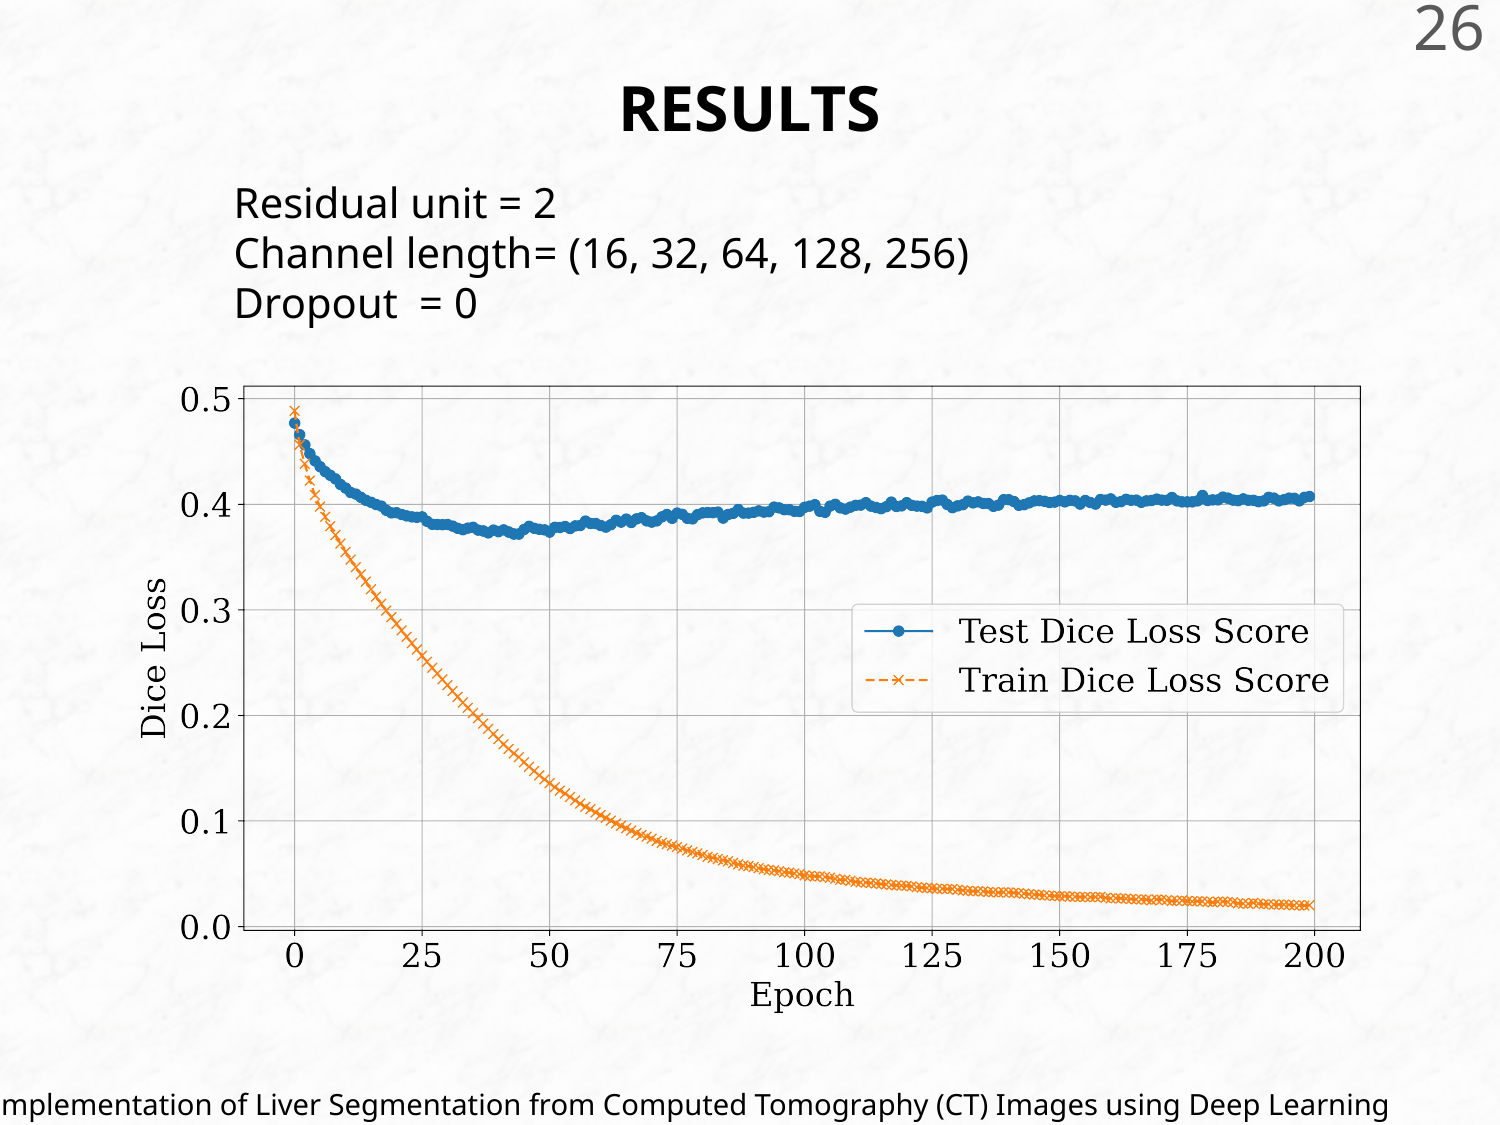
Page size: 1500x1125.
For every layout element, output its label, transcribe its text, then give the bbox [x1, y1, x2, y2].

picture [128, 374, 1372, 1025]
slide_number 26 [1162, 0, 1500, 60]
text_box Residual unit = 2 Channel length = (16, 32, 64, 128, 256) Dropout = 0 [218, 169, 985, 374]
text_box Implementation of Liver Segmentation from Computed Tomography (CT) Images using Deep Learning [0, 1079, 1441, 1125]
text_box RESULTS [603, 61, 897, 152]
